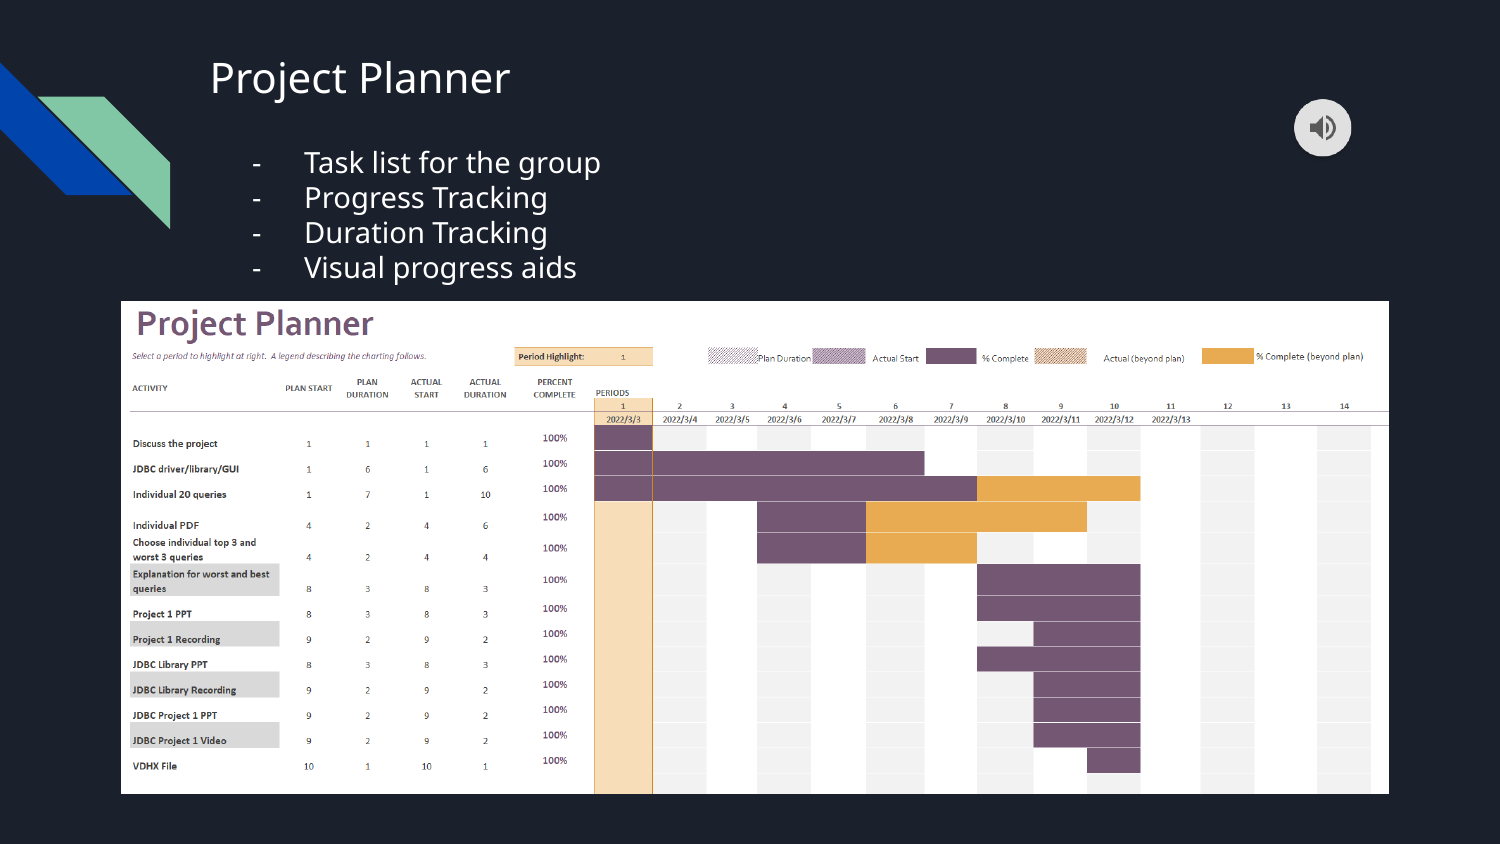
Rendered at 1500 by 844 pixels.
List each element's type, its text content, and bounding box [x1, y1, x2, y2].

picture [121, 301, 1389, 794]
text_box Task list for the group Progress Tracking Duration Tracking Visual progress aids [214, 129, 1500, 300]
picture [1288, 92, 1357, 162]
title Project Planner [194, 36, 1389, 117]
